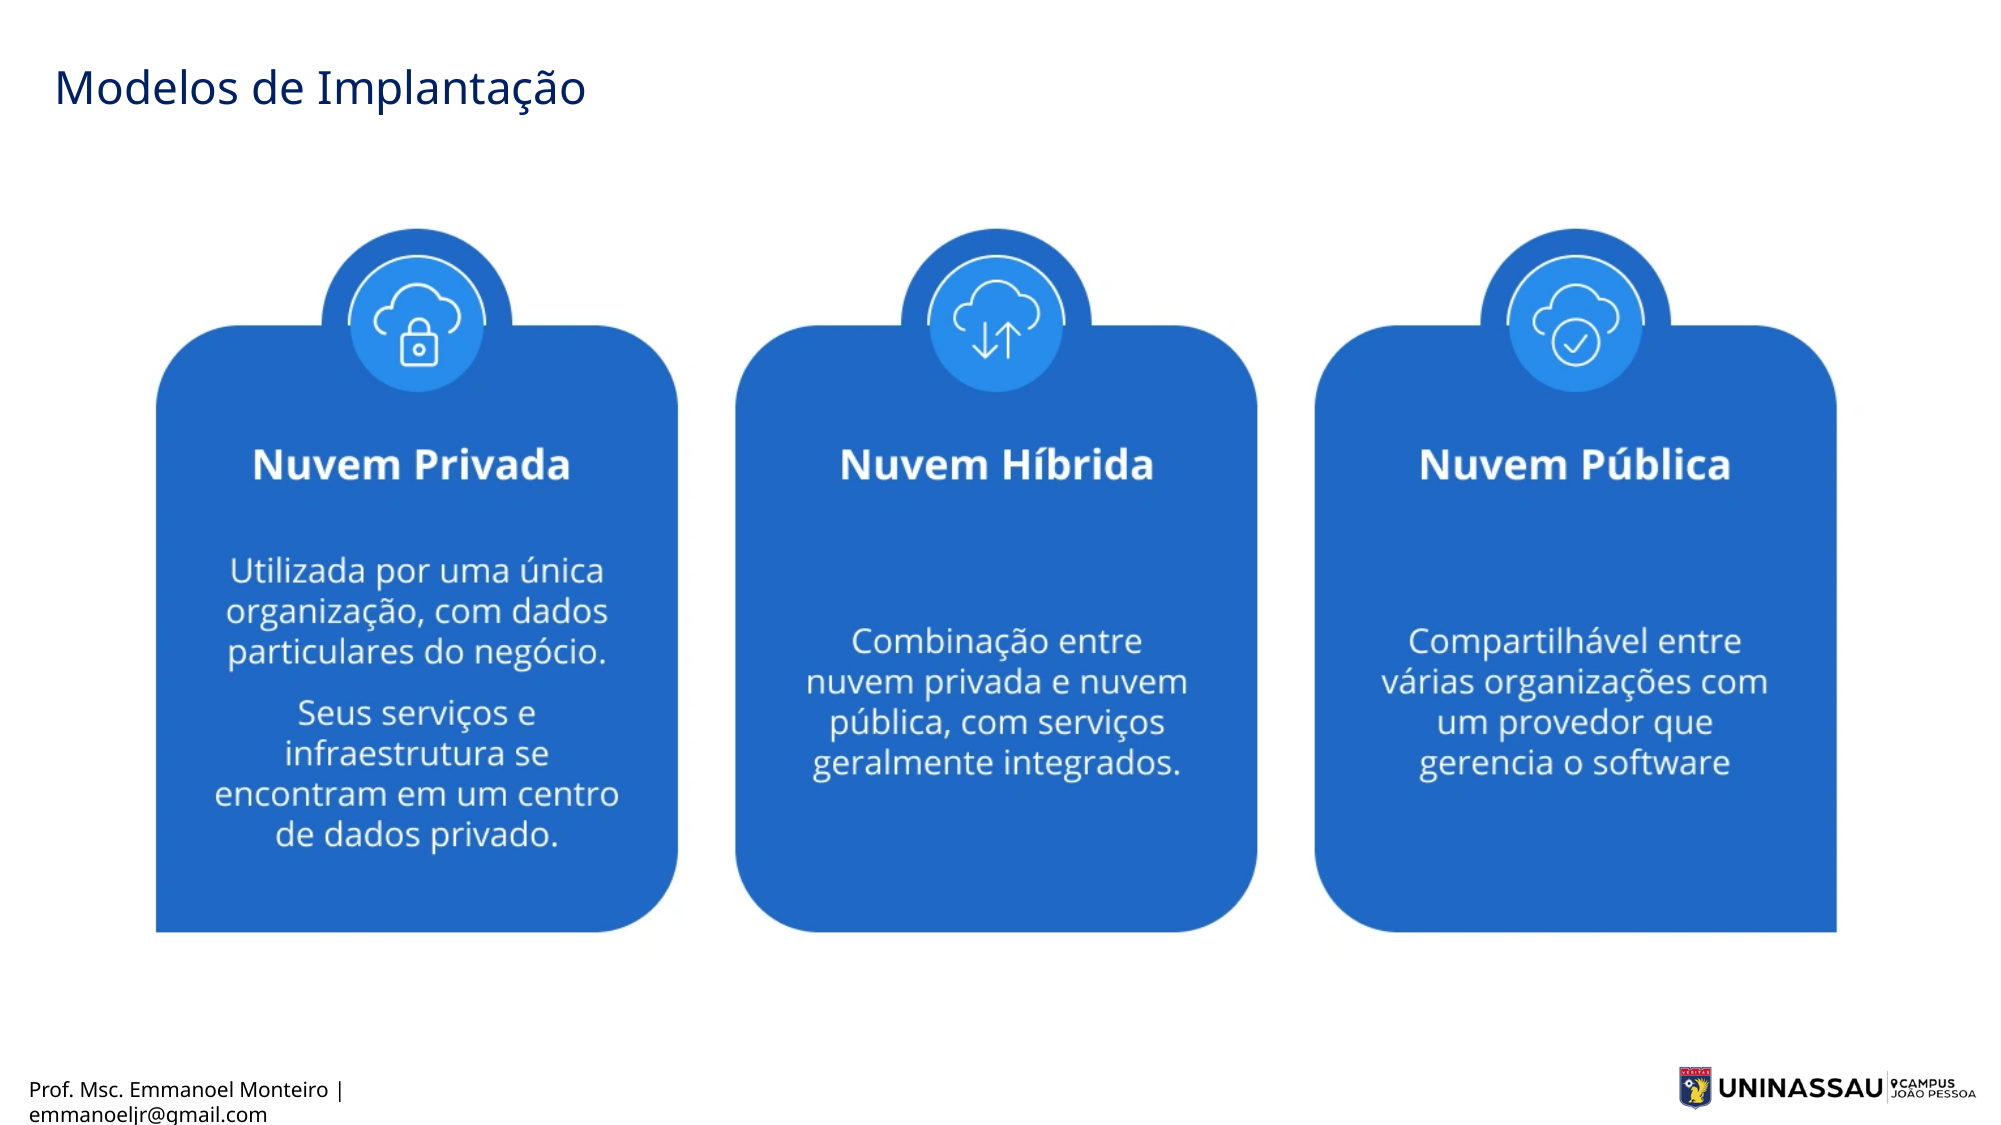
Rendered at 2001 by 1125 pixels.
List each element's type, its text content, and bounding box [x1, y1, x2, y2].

text_box Modelos de Implantação [40, 51, 693, 127]
text_box Prof. Msc. Emmanoel Monteiro | emmanoeljr@gmail.com [0, 1062, 602, 1117]
picture [130, 165, 1870, 960]
picture [1673, 1058, 1979, 1114]
